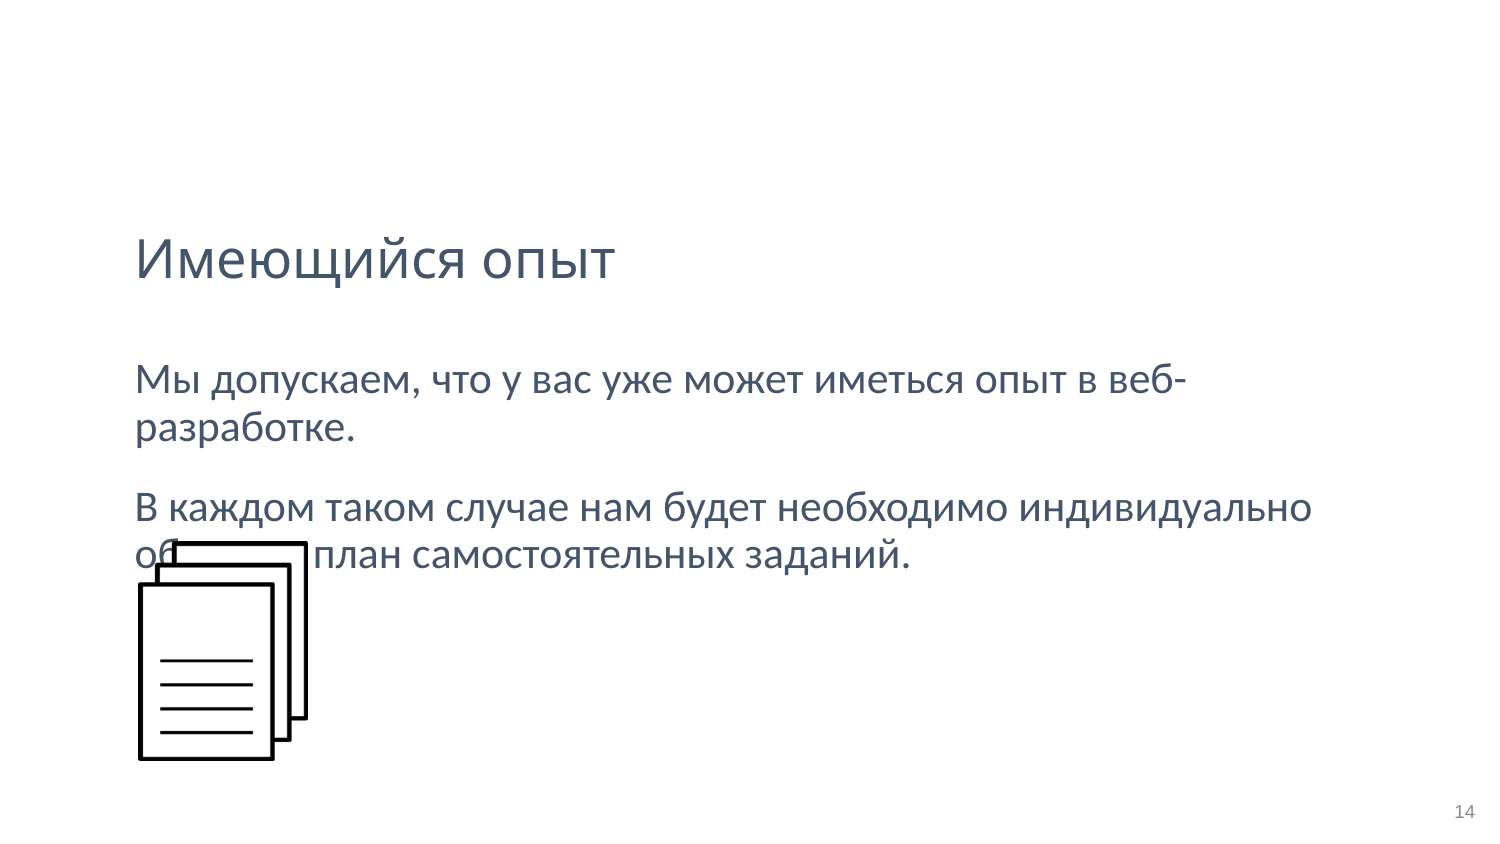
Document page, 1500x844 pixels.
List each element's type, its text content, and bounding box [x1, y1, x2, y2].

slide_number 14 [1400, 779, 1491, 844]
list Мы допускаем, что у вас уже может иметься опыт в веб-разработке. В каждом таком случае нам будет необходимо индивидуально обсудить план самостоятельных заданий. [119, 341, 1381, 712]
title Имеющийся опыт [119, 216, 1381, 305]
picture [138, 541, 308, 761]
